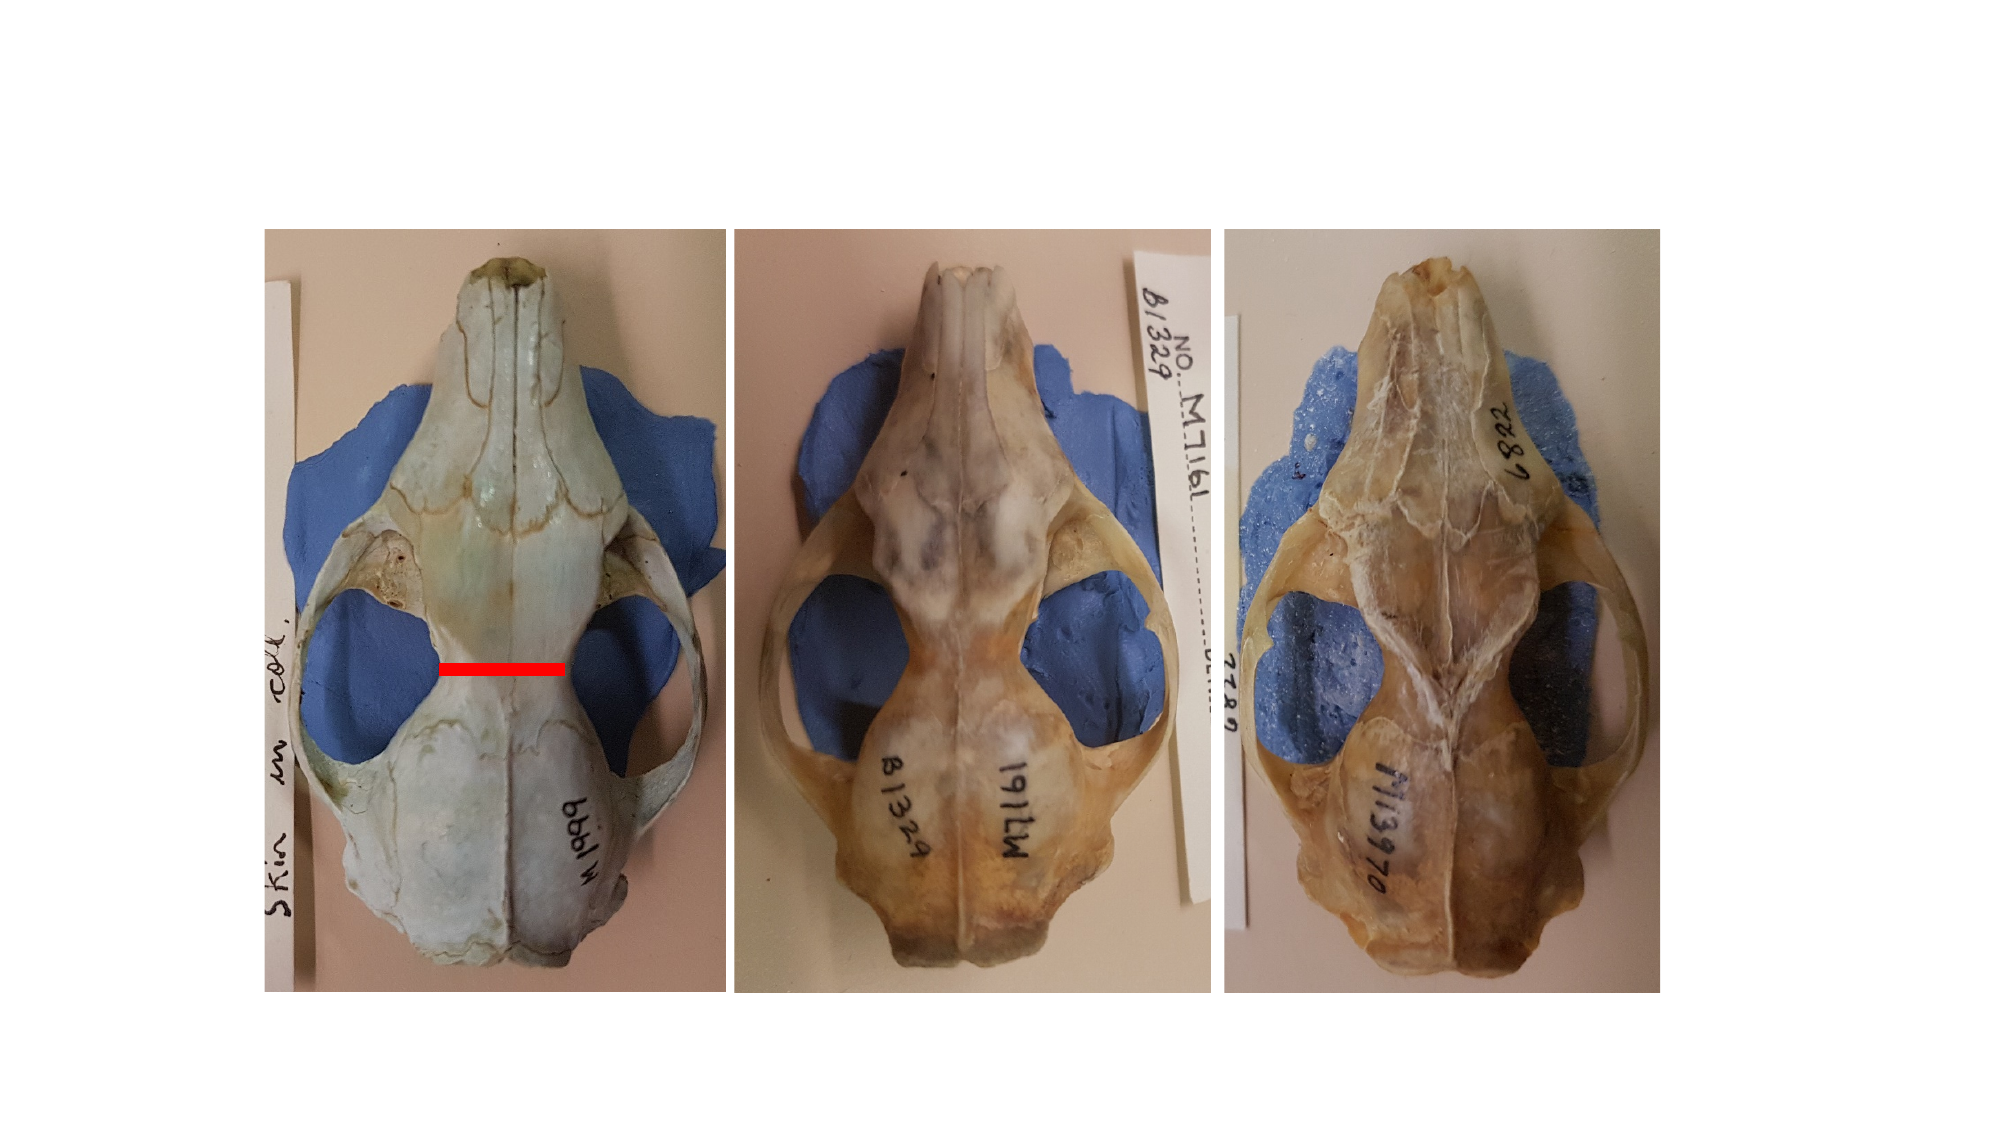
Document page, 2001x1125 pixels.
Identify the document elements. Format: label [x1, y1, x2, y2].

picture [734, 229, 1211, 993]
picture [264, 229, 726, 992]
picture [1224, 229, 1661, 993]
